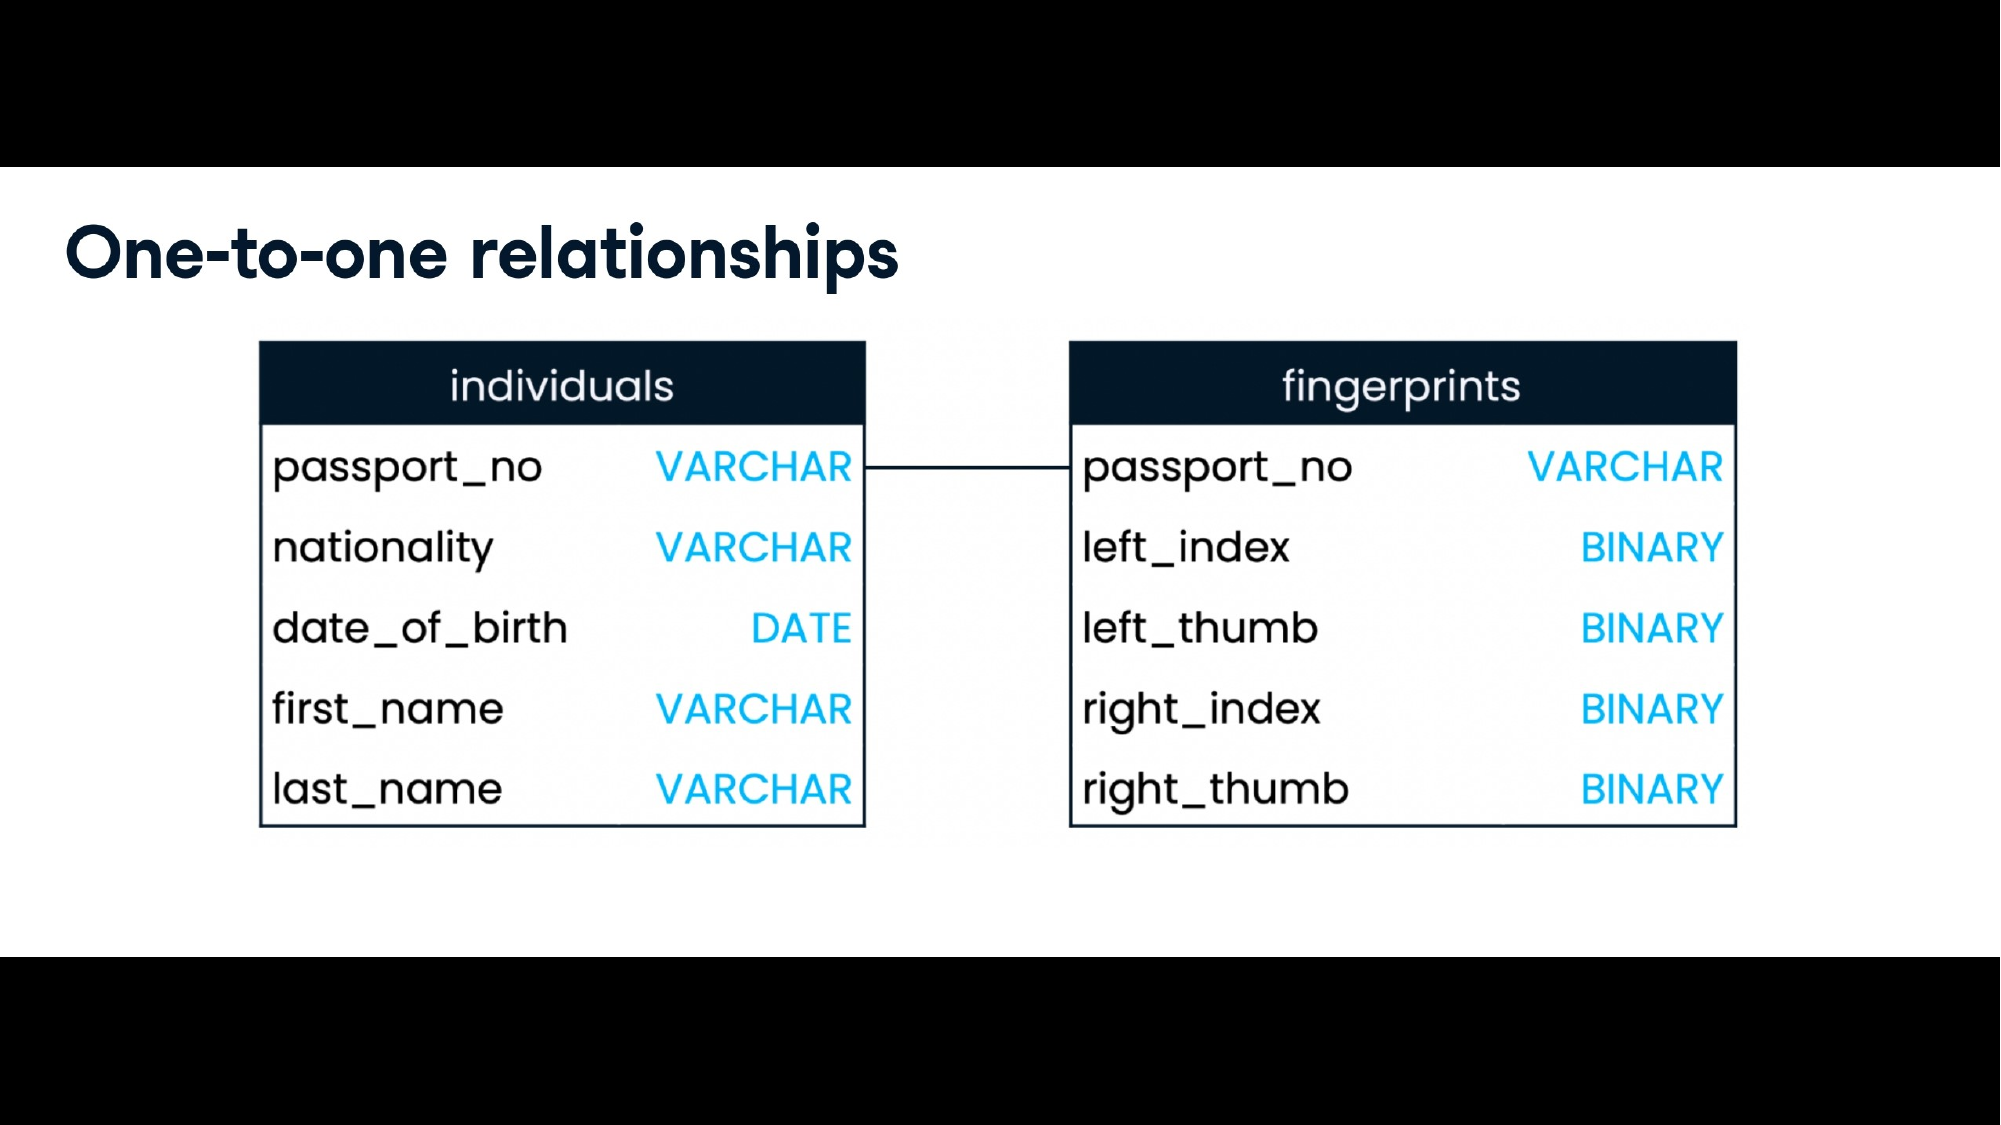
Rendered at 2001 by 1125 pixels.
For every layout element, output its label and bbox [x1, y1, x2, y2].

picture [0, 167, 2000, 957]
